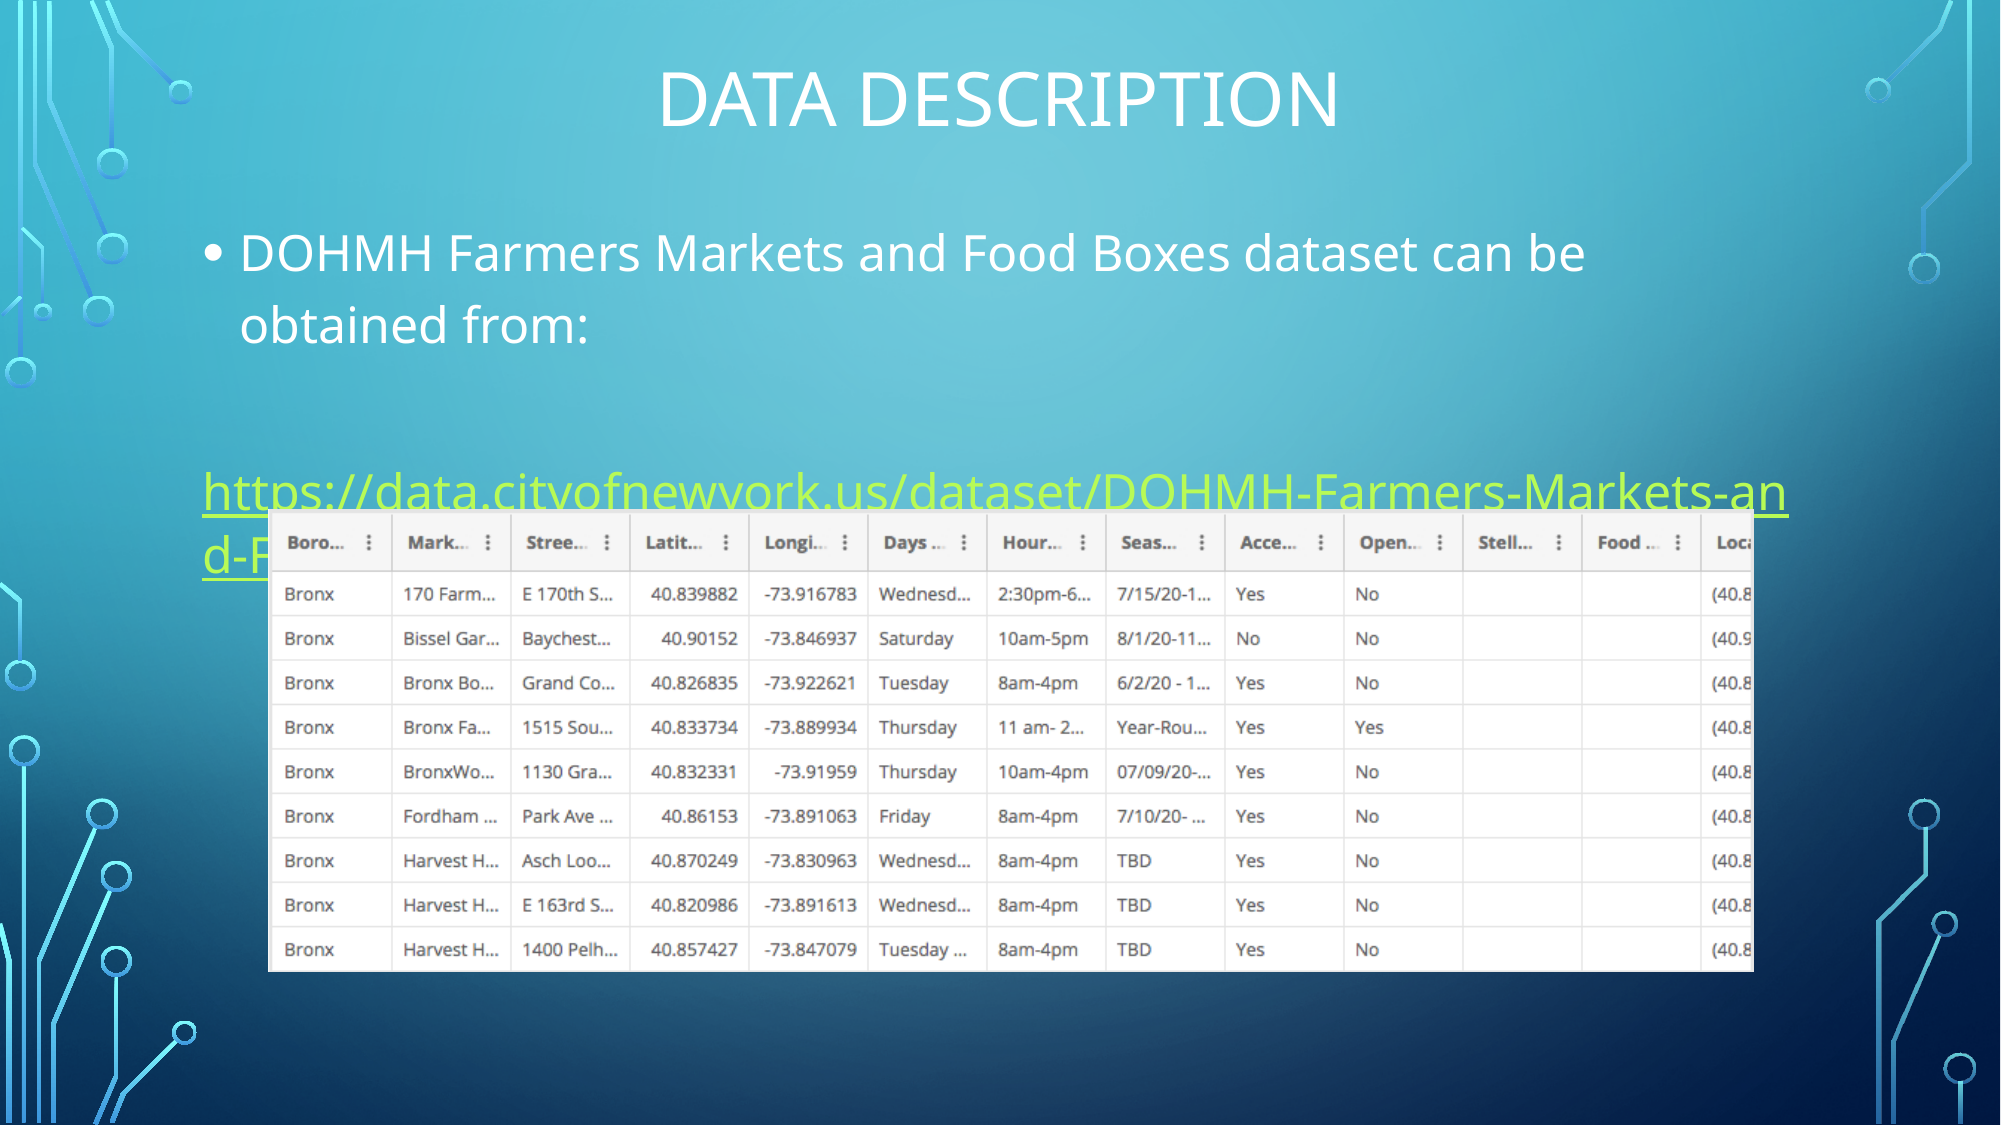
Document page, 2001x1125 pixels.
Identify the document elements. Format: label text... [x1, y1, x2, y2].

picture [268, 509, 1754, 972]
list DOHMH Farmers Markets and Food Boxes dataset can be obtained from: https://data.cityofnewyork.us/dataset/DOHMH-Farmers-Markets-and-Food-Boxes/8vwk-6iz2 [187, 202, 1813, 784]
title Data Description [187, 0, 1813, 202]
